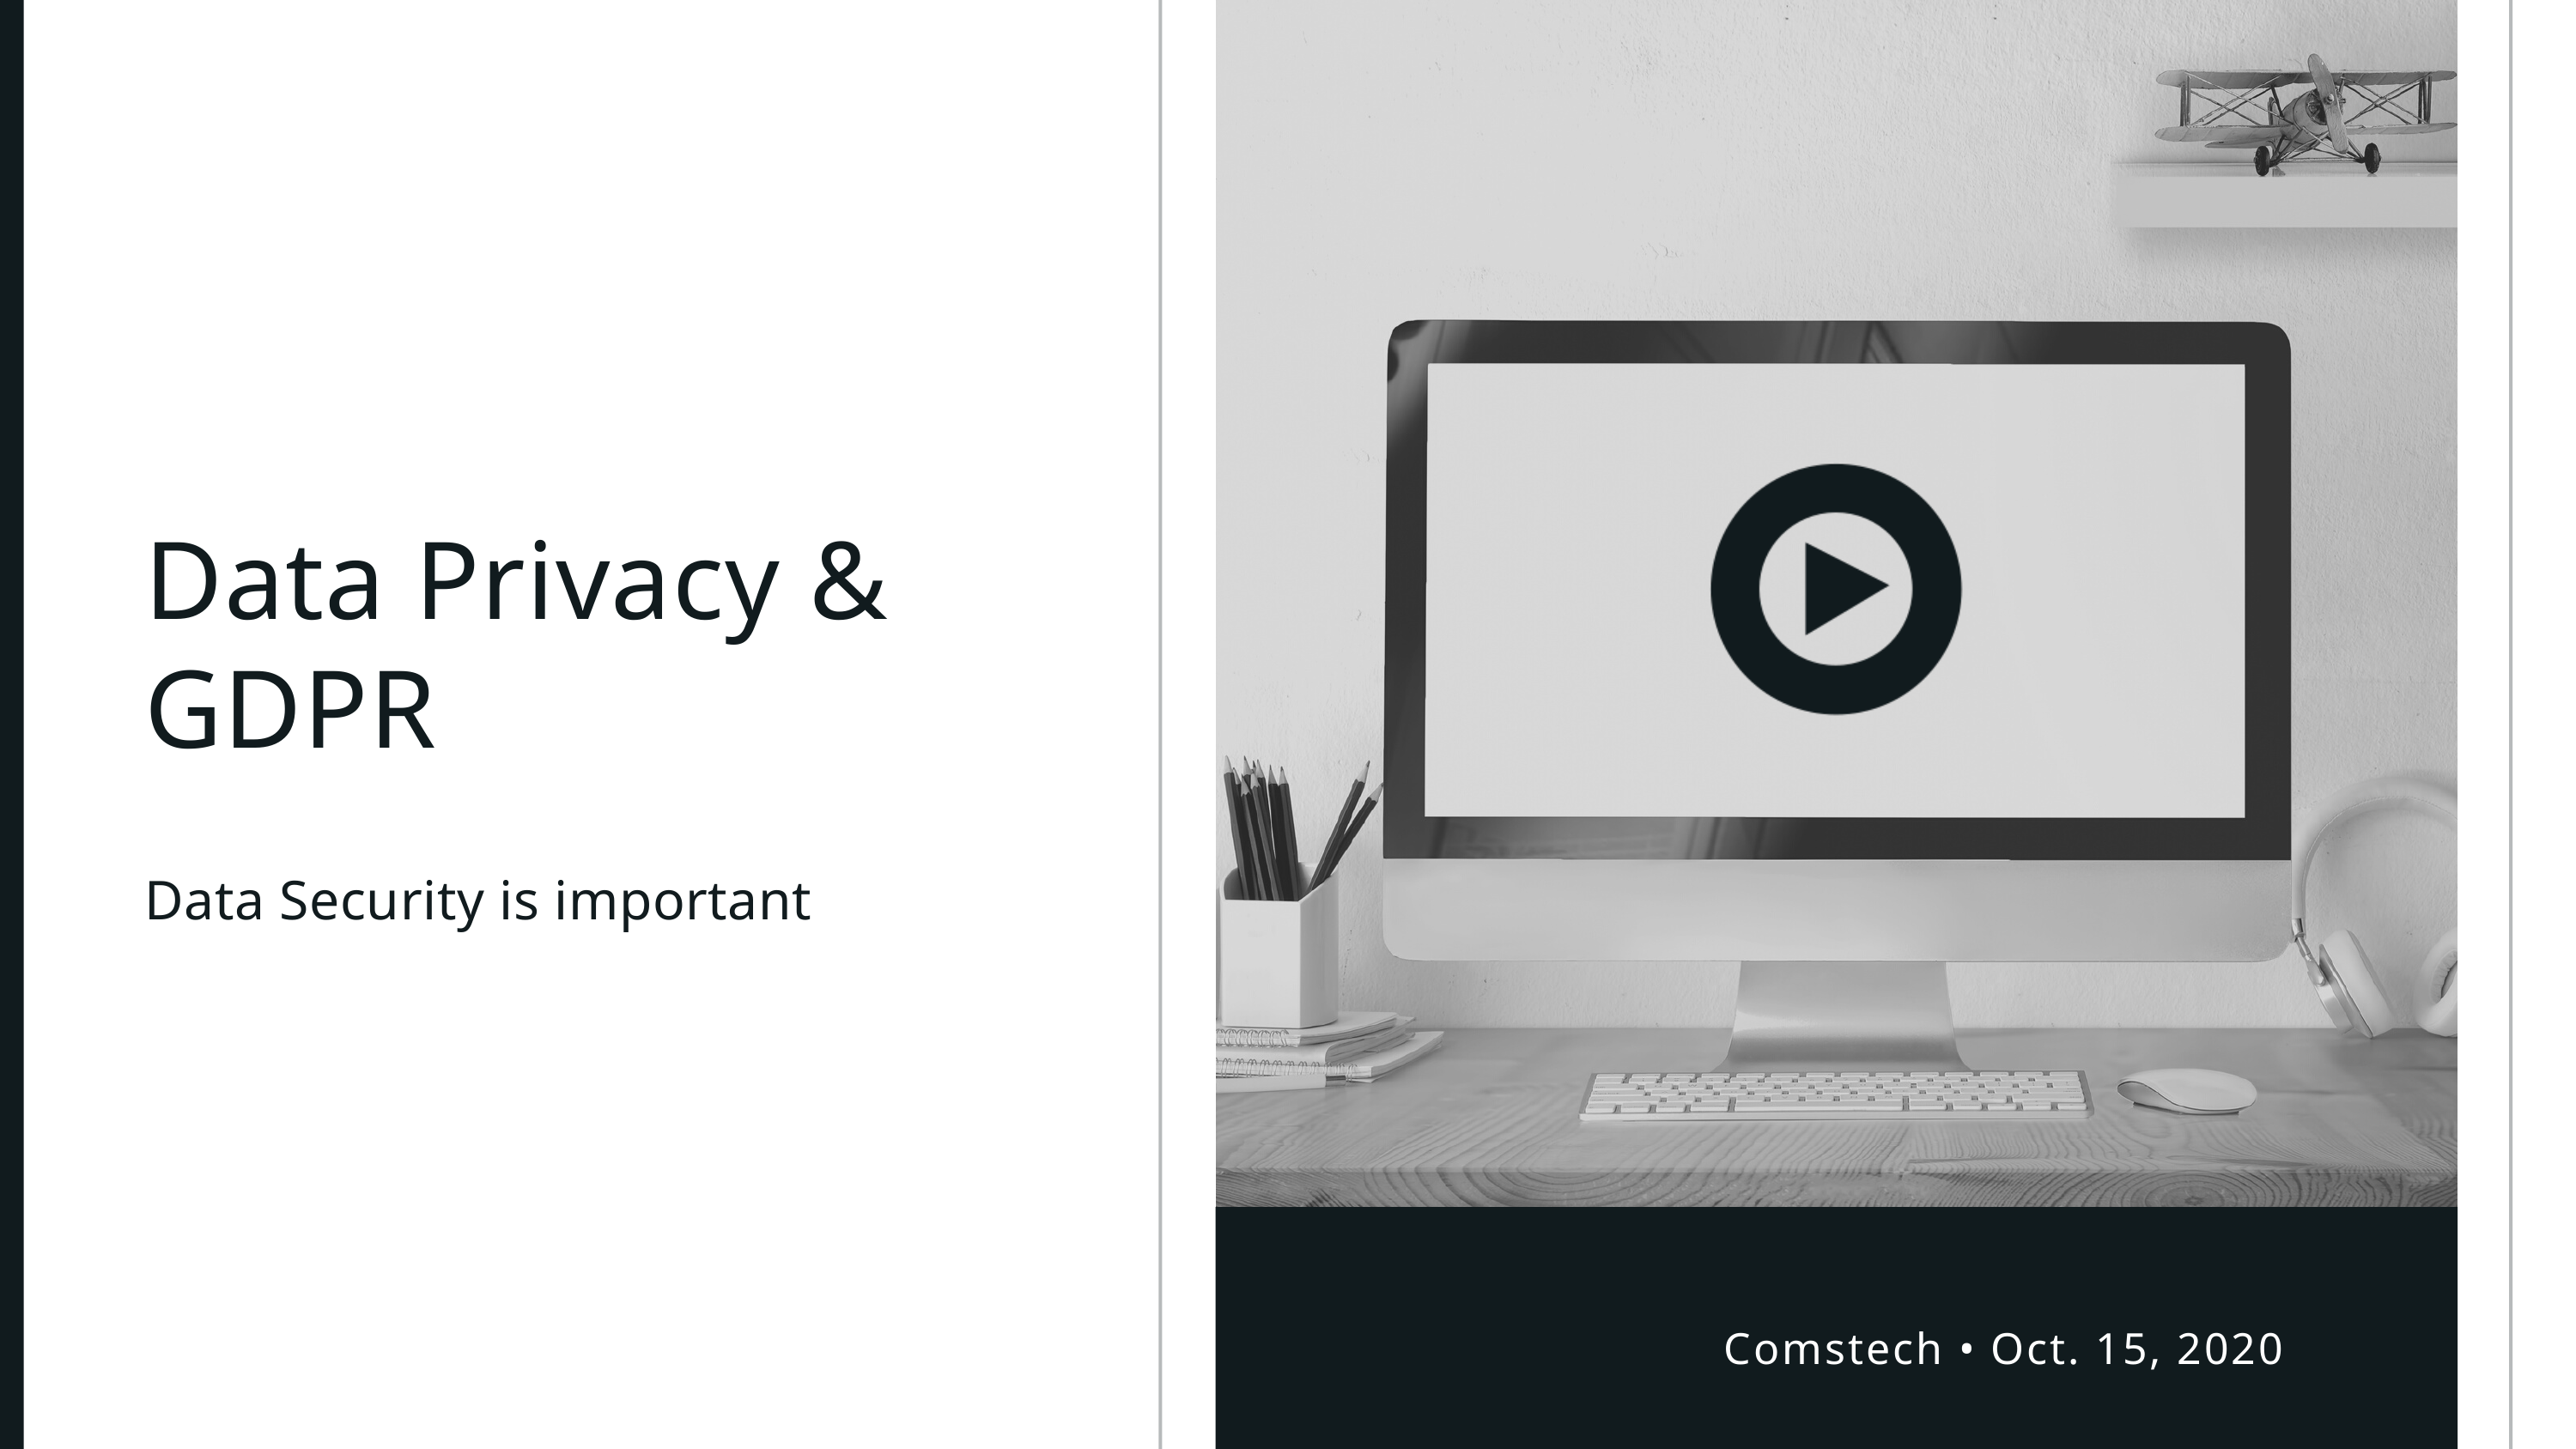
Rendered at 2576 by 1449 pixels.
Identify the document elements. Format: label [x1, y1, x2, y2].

text_box [0, 0, 24, 1449]
picture [1215, 0, 2458, 1206]
text_box [1215, 1206, 2458, 1449]
text_box [1158, 0, 1163, 1449]
text_box [2509, 0, 2513, 1449]
text_box [144, 511, 1017, 926]
